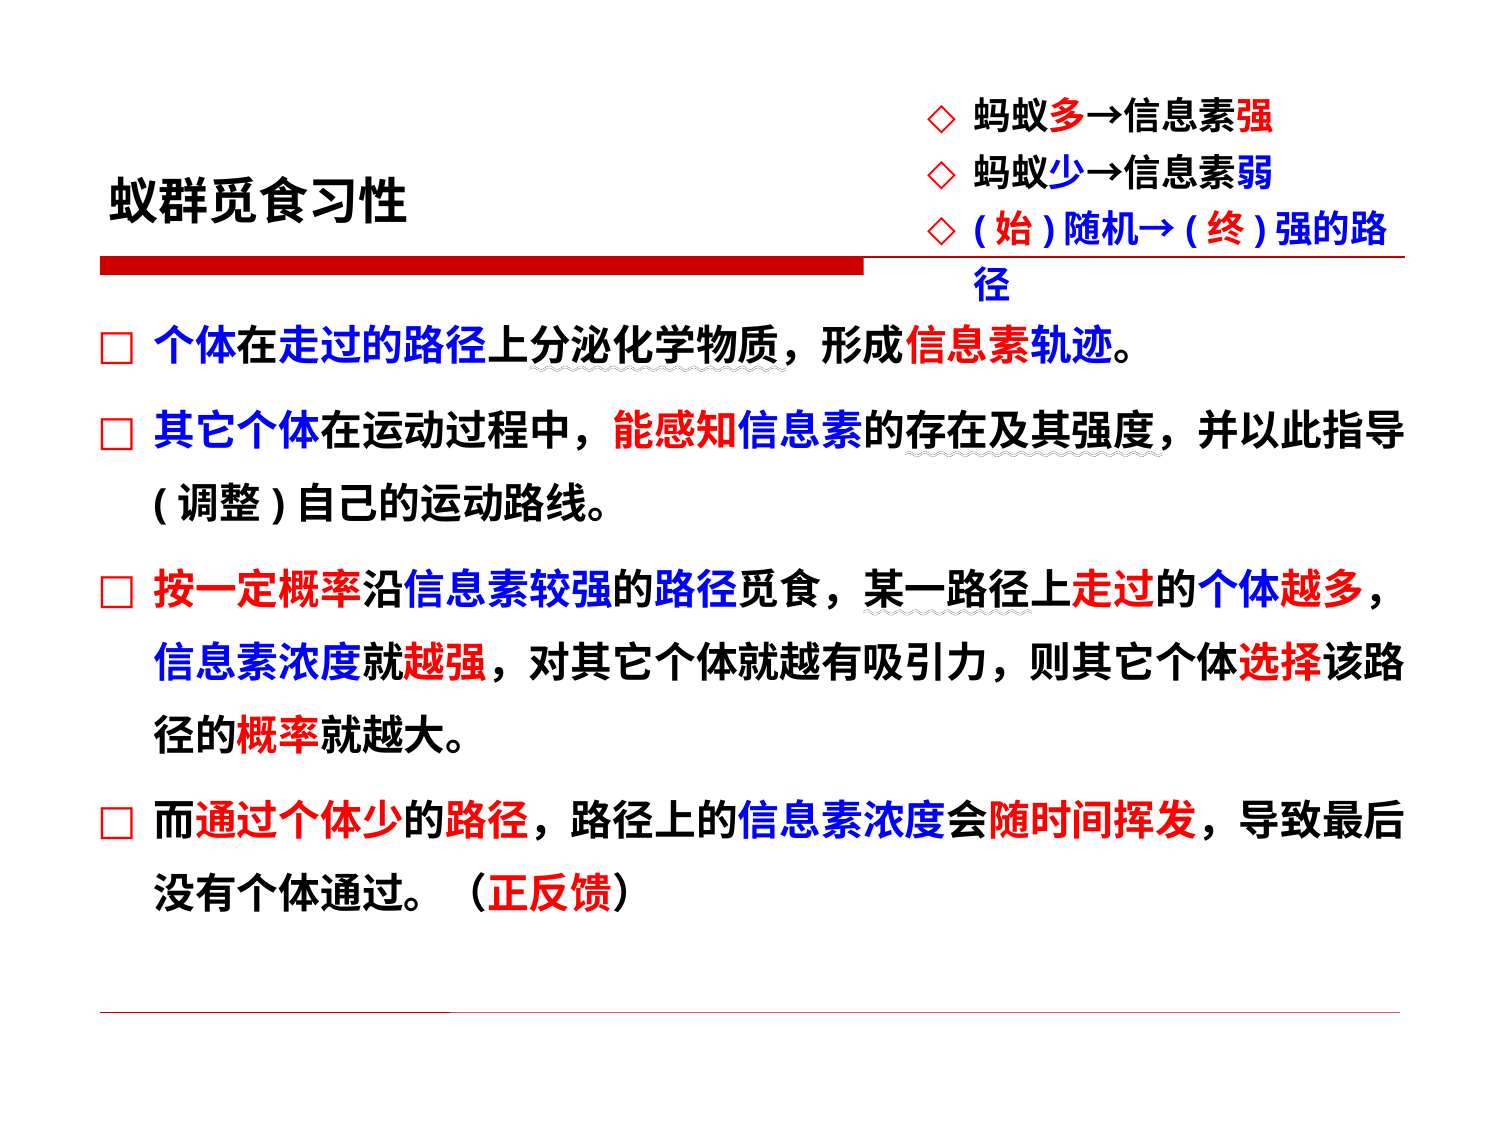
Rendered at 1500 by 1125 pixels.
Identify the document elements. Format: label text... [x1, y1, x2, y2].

text_box 个体在走过的路径上分泌化学物质，形成信息素轨迹。 其它个体在运动过程中，能感知信息素的存在及其强度，并以此指导(调整)自己的运动路线。 按一定概率沿信息素较强的路径觅食，某一路径上走过的个体越多，信息素浓度就越强，对其它个体就越有吸引力，则其它个体选择该路径的概率就越大。 而通过个体少的路径，路径上的信息素浓度会随时间挥发，导致最后没有个体通过。（正反馈） [97, 295, 1417, 917]
text_box 蚁群觅食习性 [108, 169, 443, 230]
text_box 蚂蚁多→信息素强 蚂蚁少→信息素弱 (始)随机→(终)强的路径 [927, 81, 1400, 307]
